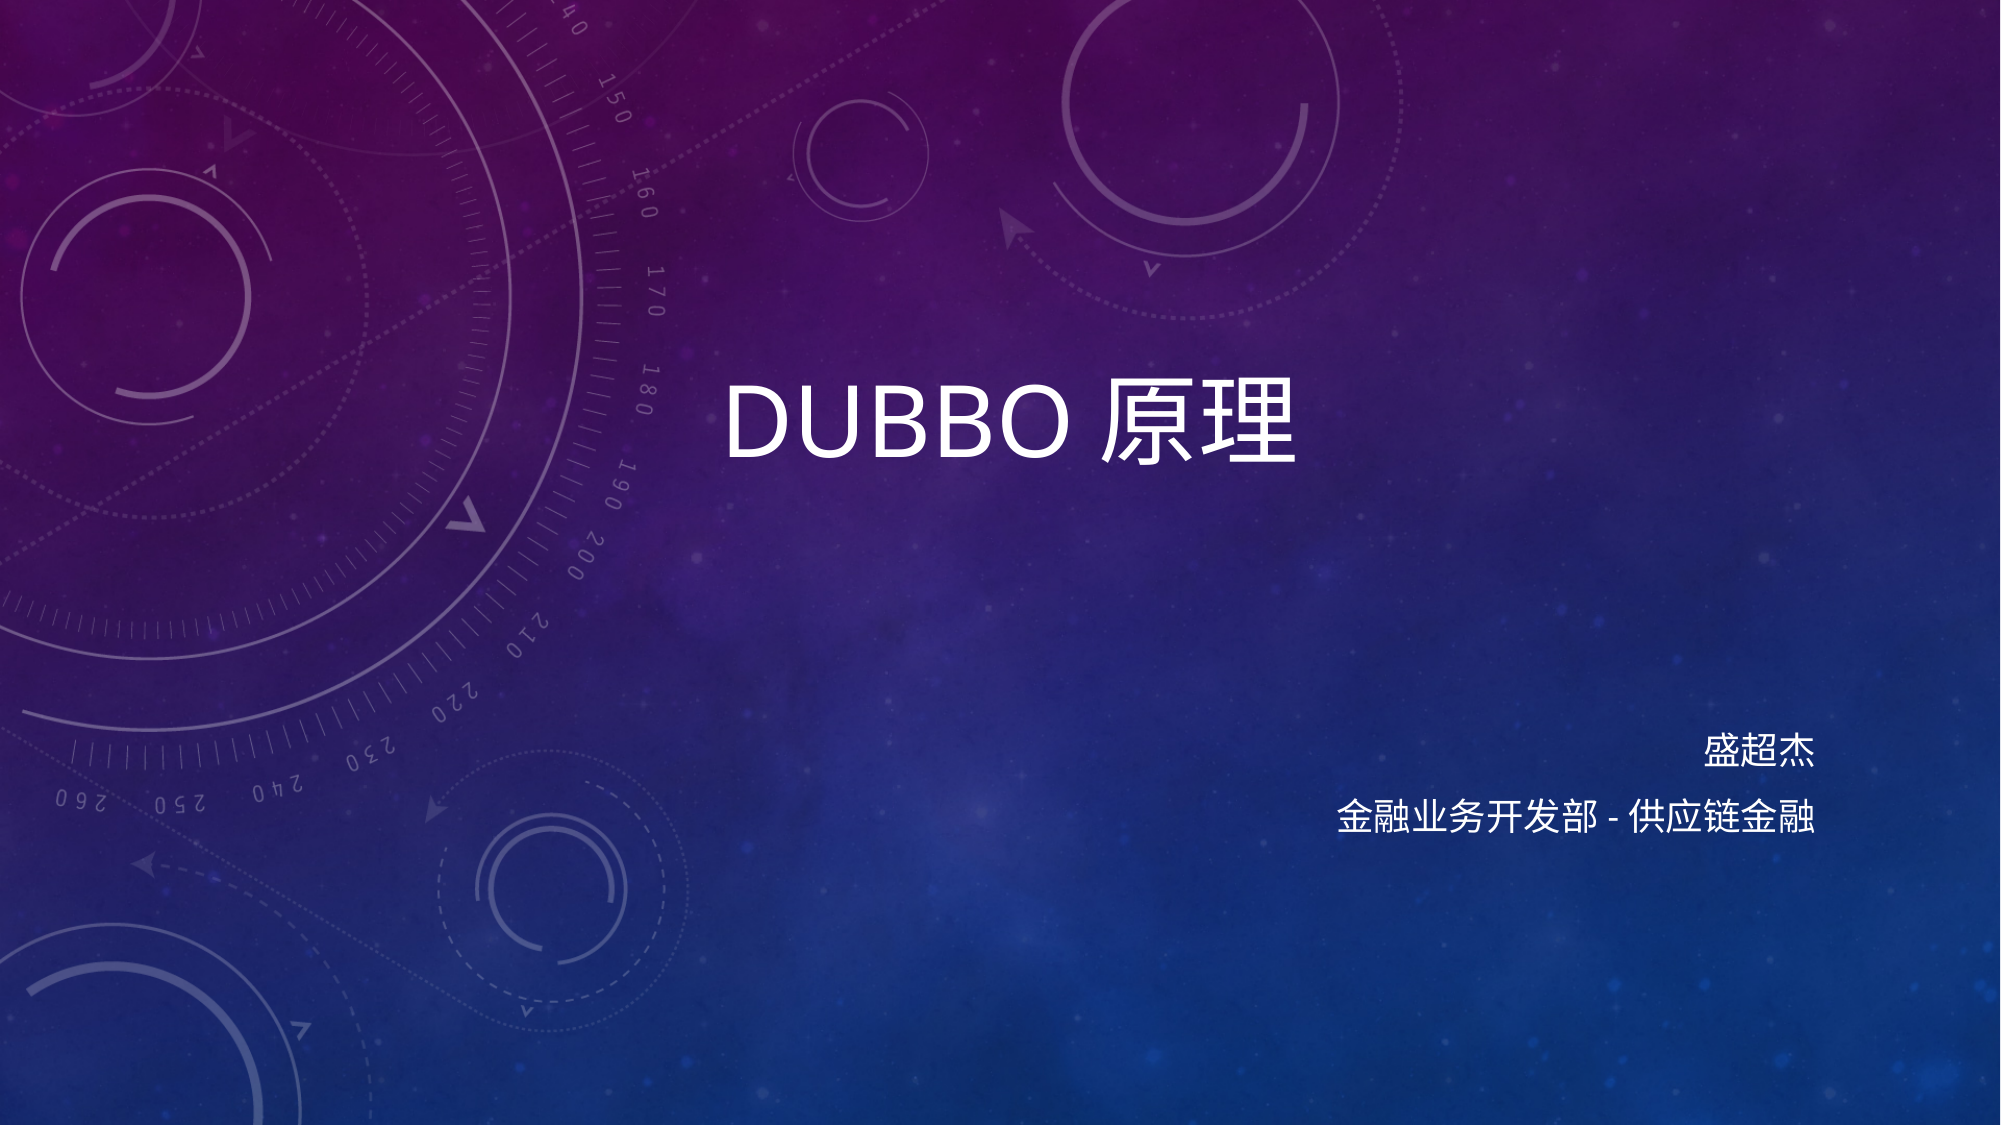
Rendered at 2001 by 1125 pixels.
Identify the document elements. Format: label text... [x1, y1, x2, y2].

picture [0, 0, 2001, 1125]
subtitle 盛超杰 金融业务开发部-供应链金融 [650, 719, 1831, 950]
title Dubbo原理 [419, 338, 1600, 485]
